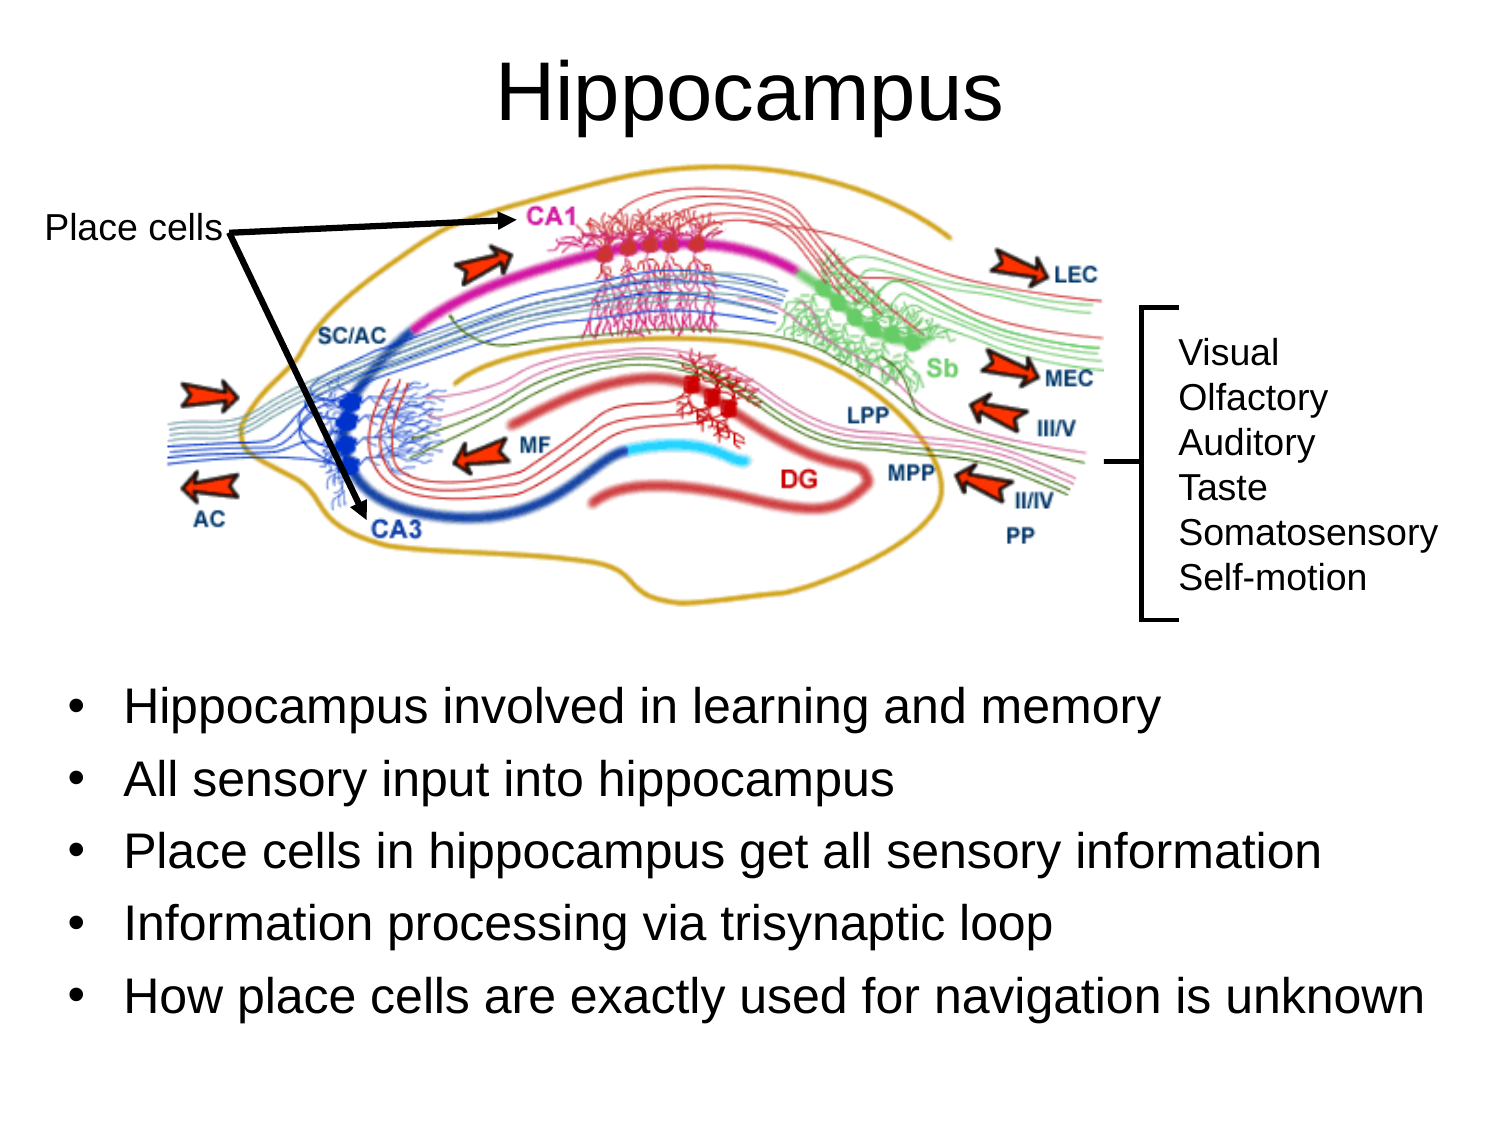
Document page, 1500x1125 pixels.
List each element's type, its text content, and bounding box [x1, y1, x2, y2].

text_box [29, 157, 1454, 621]
text_box Hippocampus involved in learning and memory All sensory input into hippocampus Place cells in hippocampus get all sensory information Information processing via trisynaptic loop How place cells are exactly used for navigation is unknown [67, 679, 1463, 1093]
title Hippocampus [75, 12, 1425, 155]
